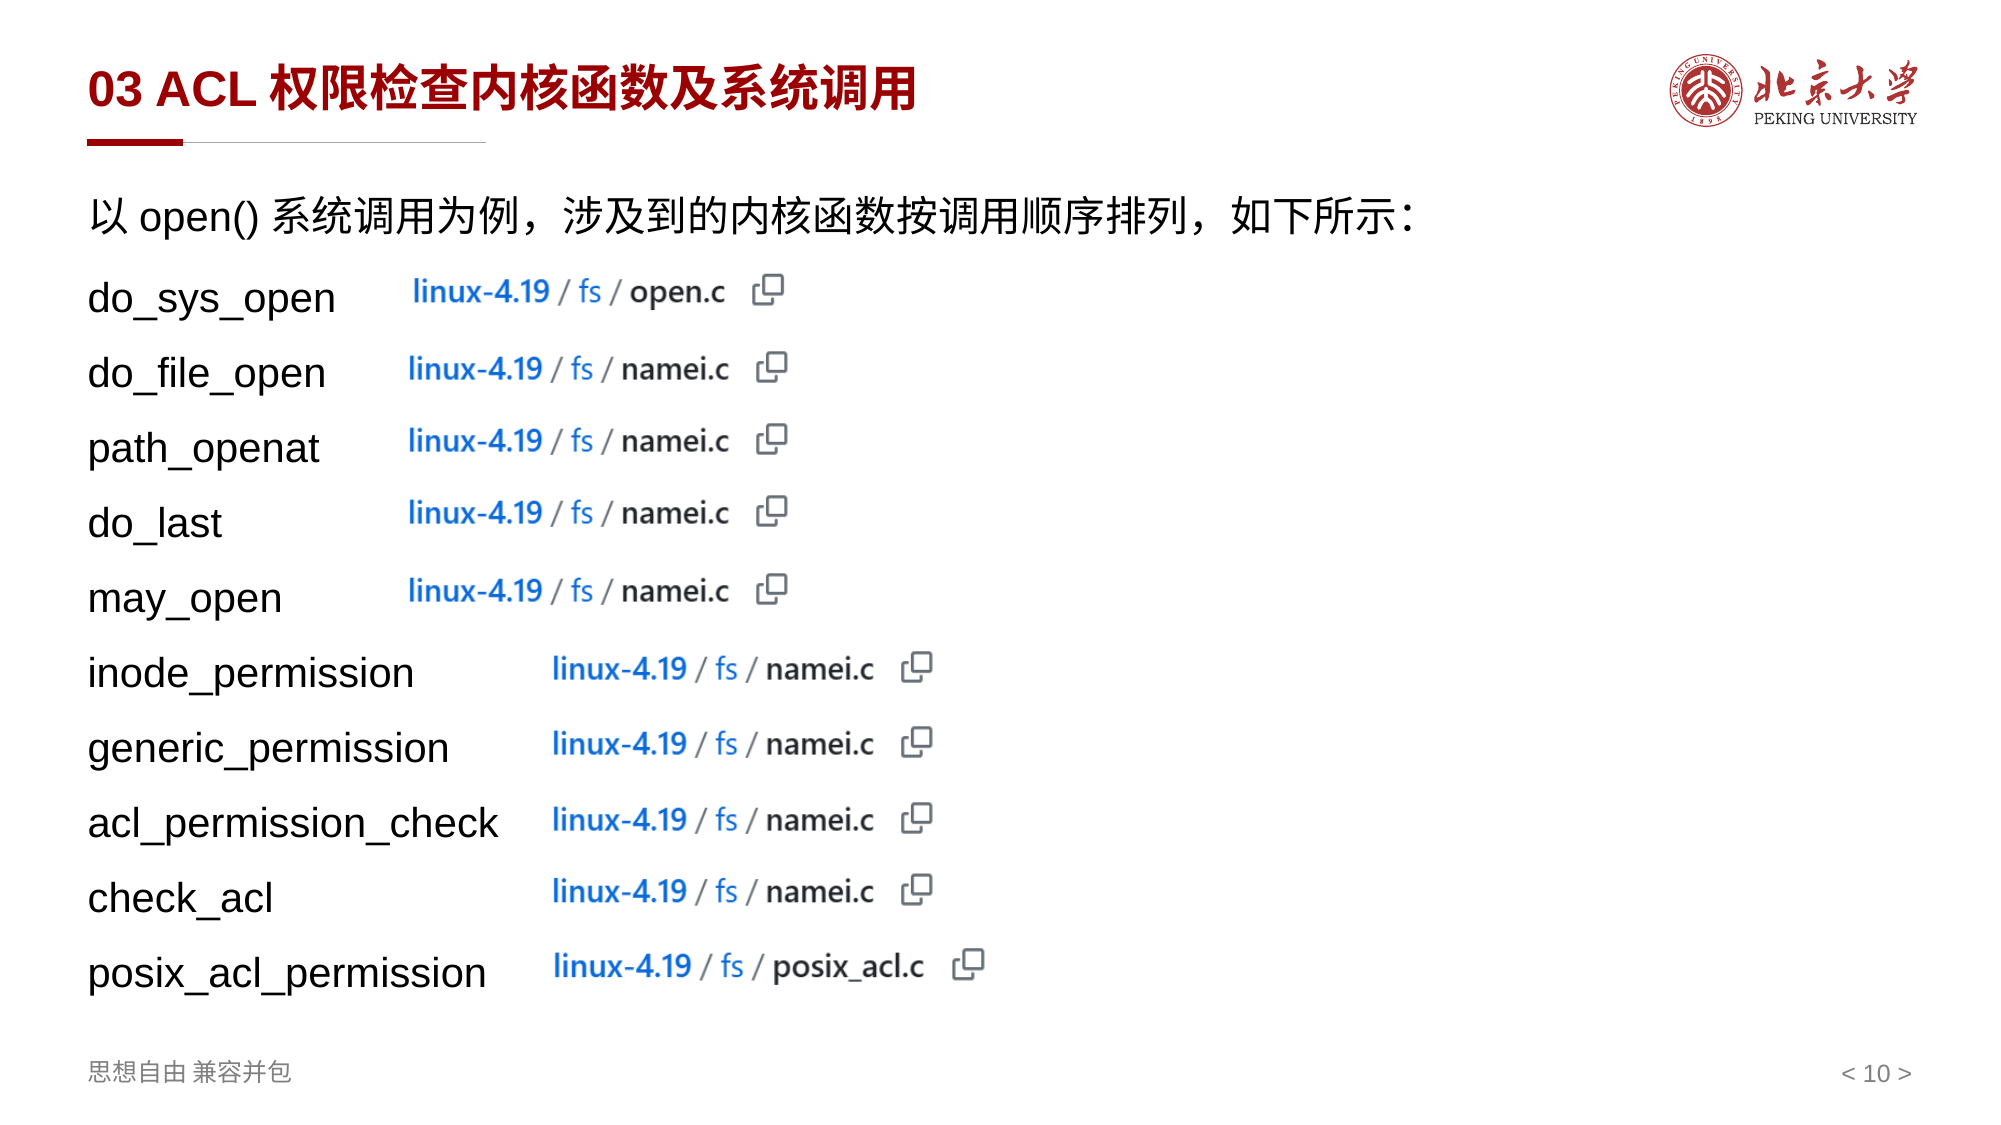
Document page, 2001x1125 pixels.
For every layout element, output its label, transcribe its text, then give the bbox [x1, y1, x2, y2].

slide_number < > [1477, 1048, 1928, 1097]
picture [394, 479, 794, 540]
picture [538, 857, 939, 919]
picture [538, 635, 939, 696]
picture [538, 710, 939, 771]
text_box do_sys_open ） do_file_open path_openat do_last may_open inode_permission generic_permission acl_permission_check check_acl posix_acl_permission [72, 238, 1073, 1117]
picture [394, 407, 794, 468]
title 03 ACL权限检查内核函数及系统调用 [72, 39, 1559, 142]
picture [541, 936, 1000, 995]
picture [538, 786, 939, 847]
picture [394, 254, 794, 320]
picture [394, 335, 794, 396]
text_box 以open()系统调用为例，涉及到的内核函数按调用顺序排列，如下所示： [72, 156, 1883, 247]
picture [394, 557, 794, 618]
